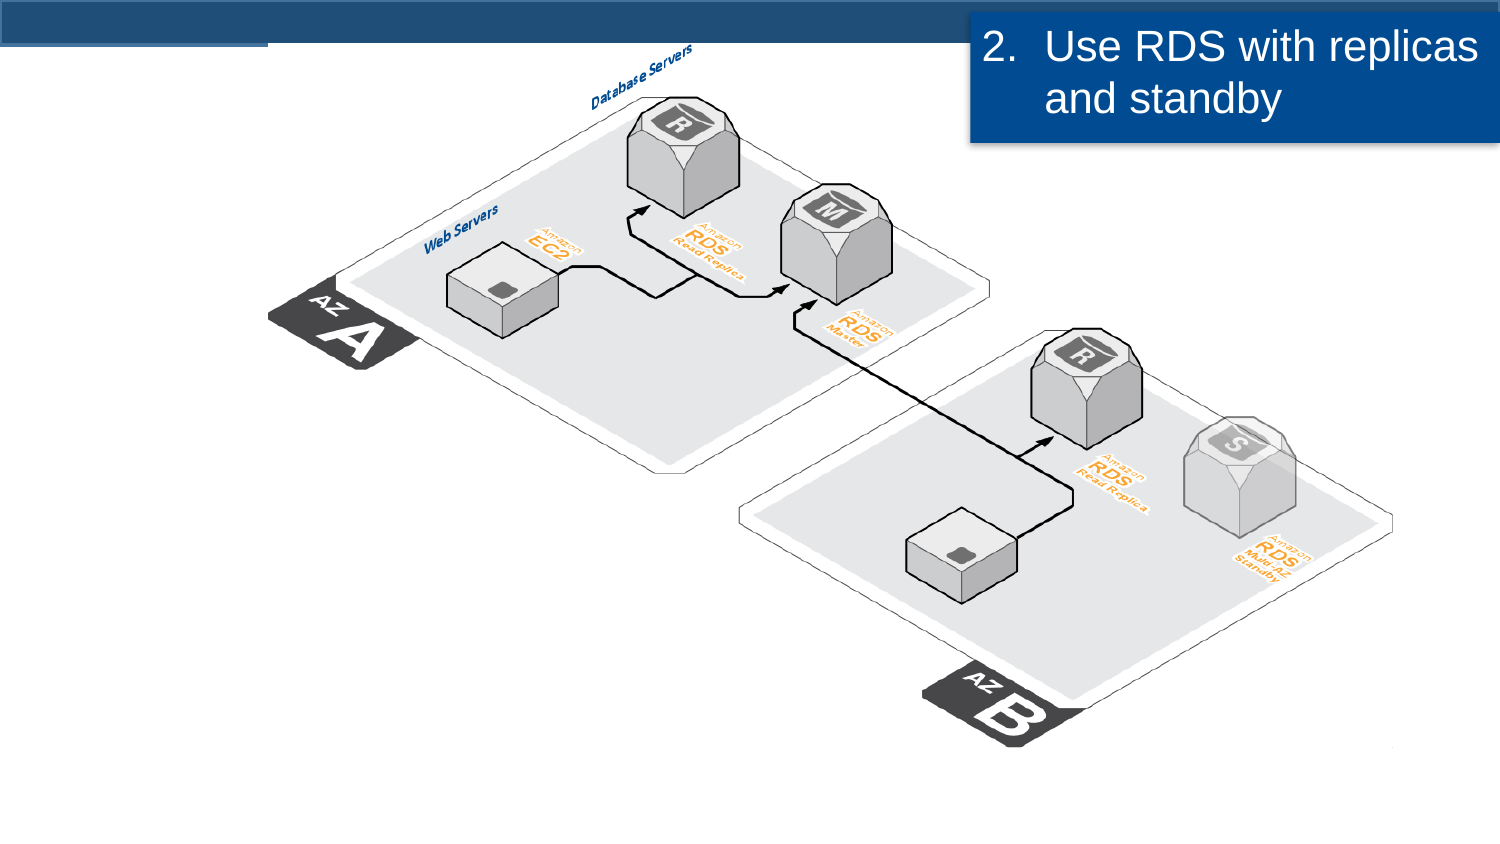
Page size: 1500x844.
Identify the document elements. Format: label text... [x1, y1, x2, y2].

text_box Use RDS with replicas and standby [970, 11, 1500, 144]
picture [268, 43, 1394, 749]
